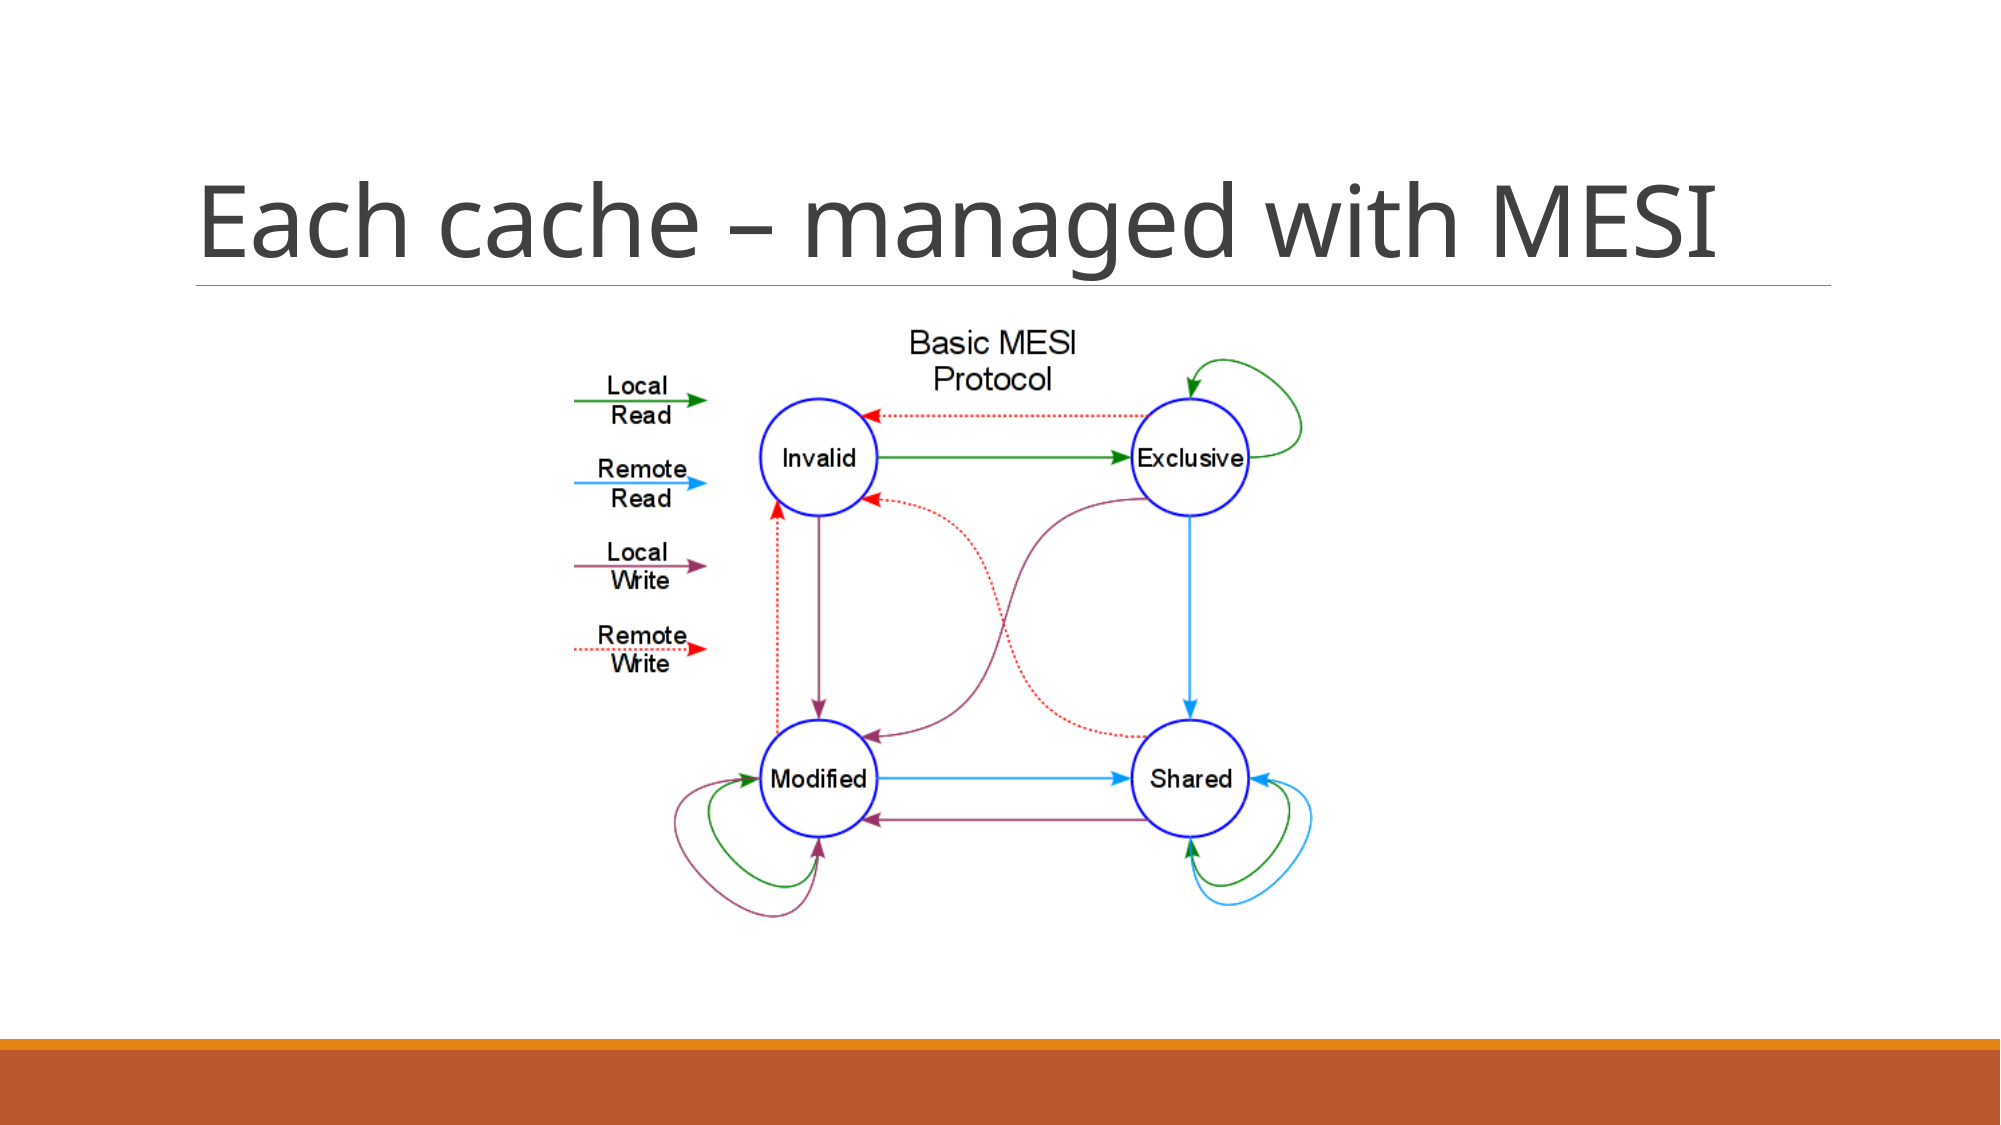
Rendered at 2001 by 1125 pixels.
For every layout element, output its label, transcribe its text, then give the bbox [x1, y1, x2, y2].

picture [573, 318, 1314, 918]
title Each cache – managed with MESI [180, 47, 1830, 285]
